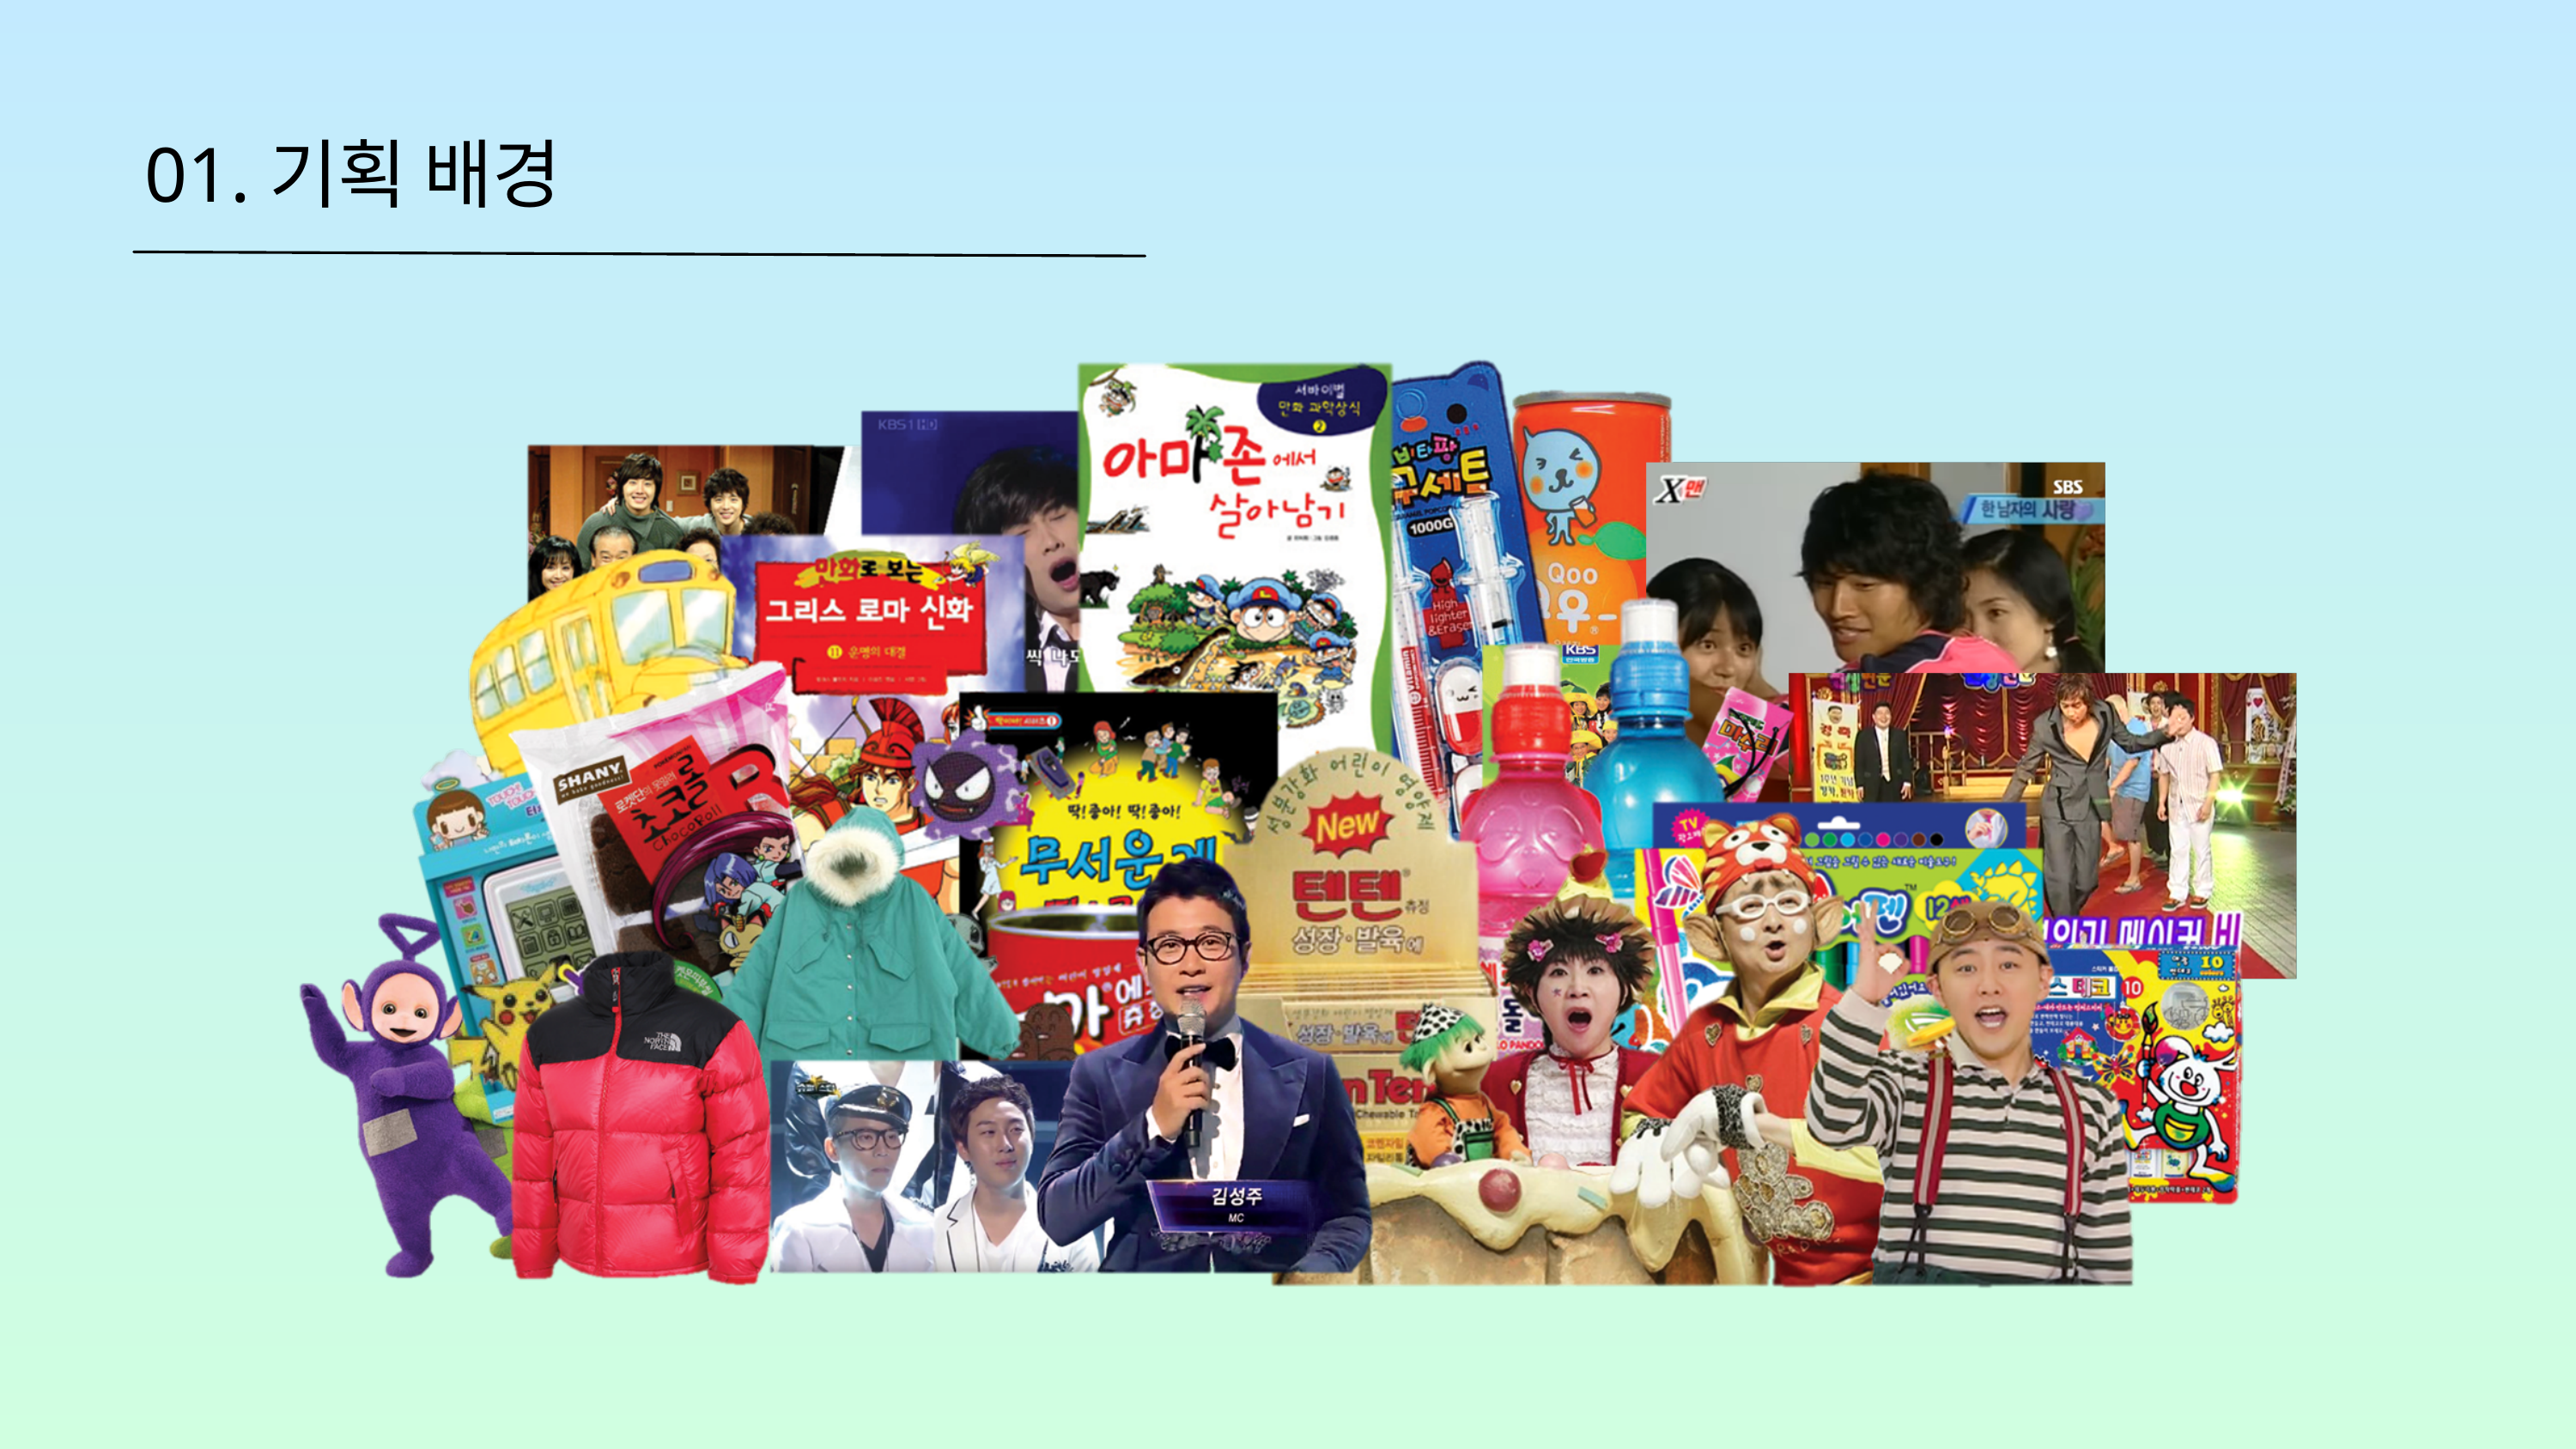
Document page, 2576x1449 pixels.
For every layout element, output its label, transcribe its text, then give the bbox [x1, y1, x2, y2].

picture [171, 233, 2357, 1449]
text_box 01.기획 배경 [144, 82, 984, 217]
